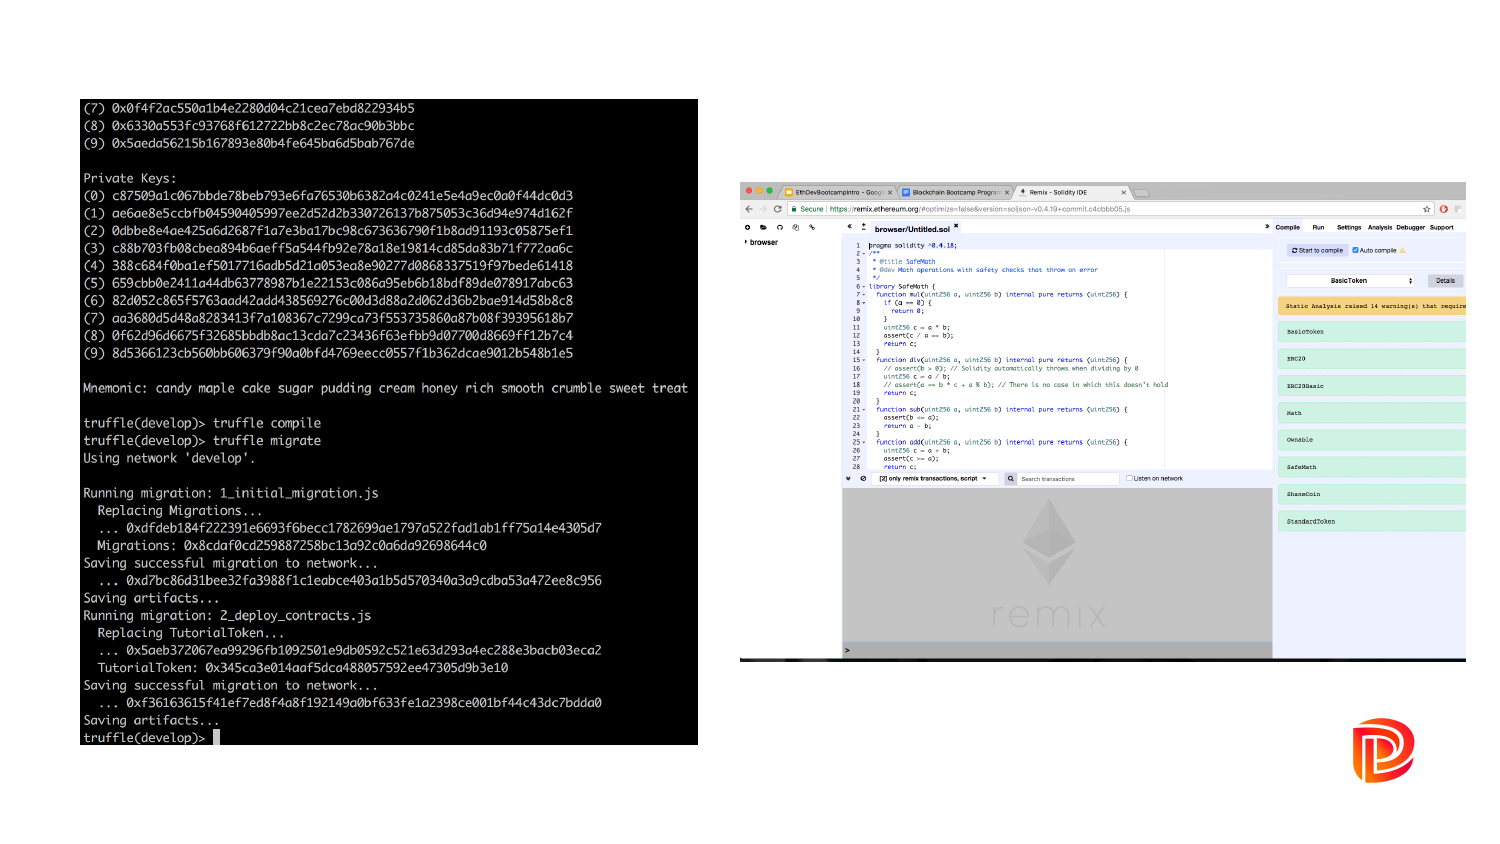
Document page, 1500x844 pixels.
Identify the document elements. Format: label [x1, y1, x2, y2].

picture [80, 99, 699, 745]
picture [1342, 711, 1424, 790]
picture [740, 181, 1466, 662]
